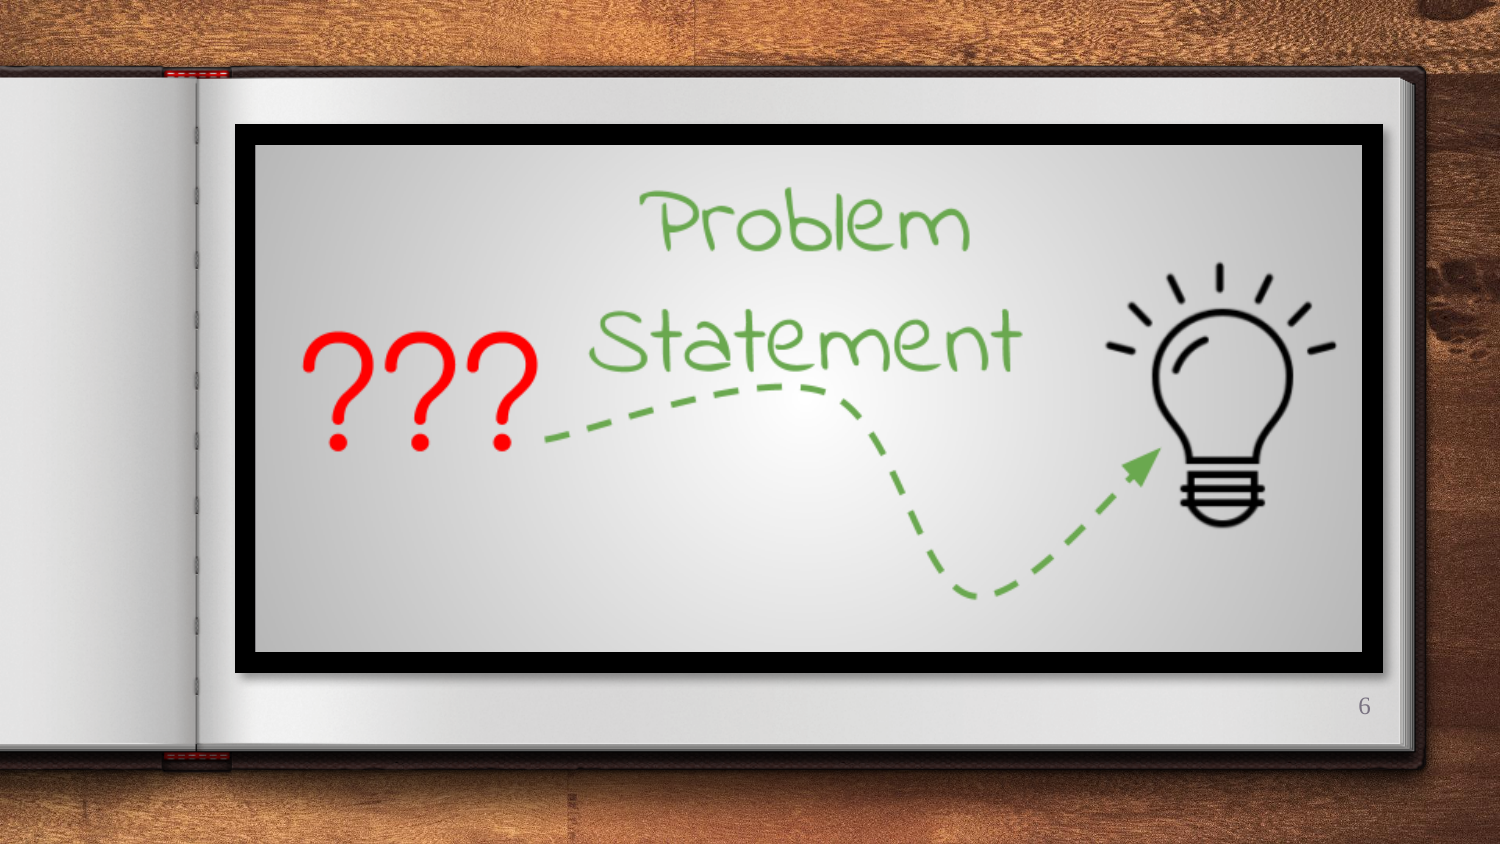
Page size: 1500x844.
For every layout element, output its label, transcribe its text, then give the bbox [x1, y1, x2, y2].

picture [0, 0, 1500, 844]
slide_number 6 [1295, 686, 1386, 737]
